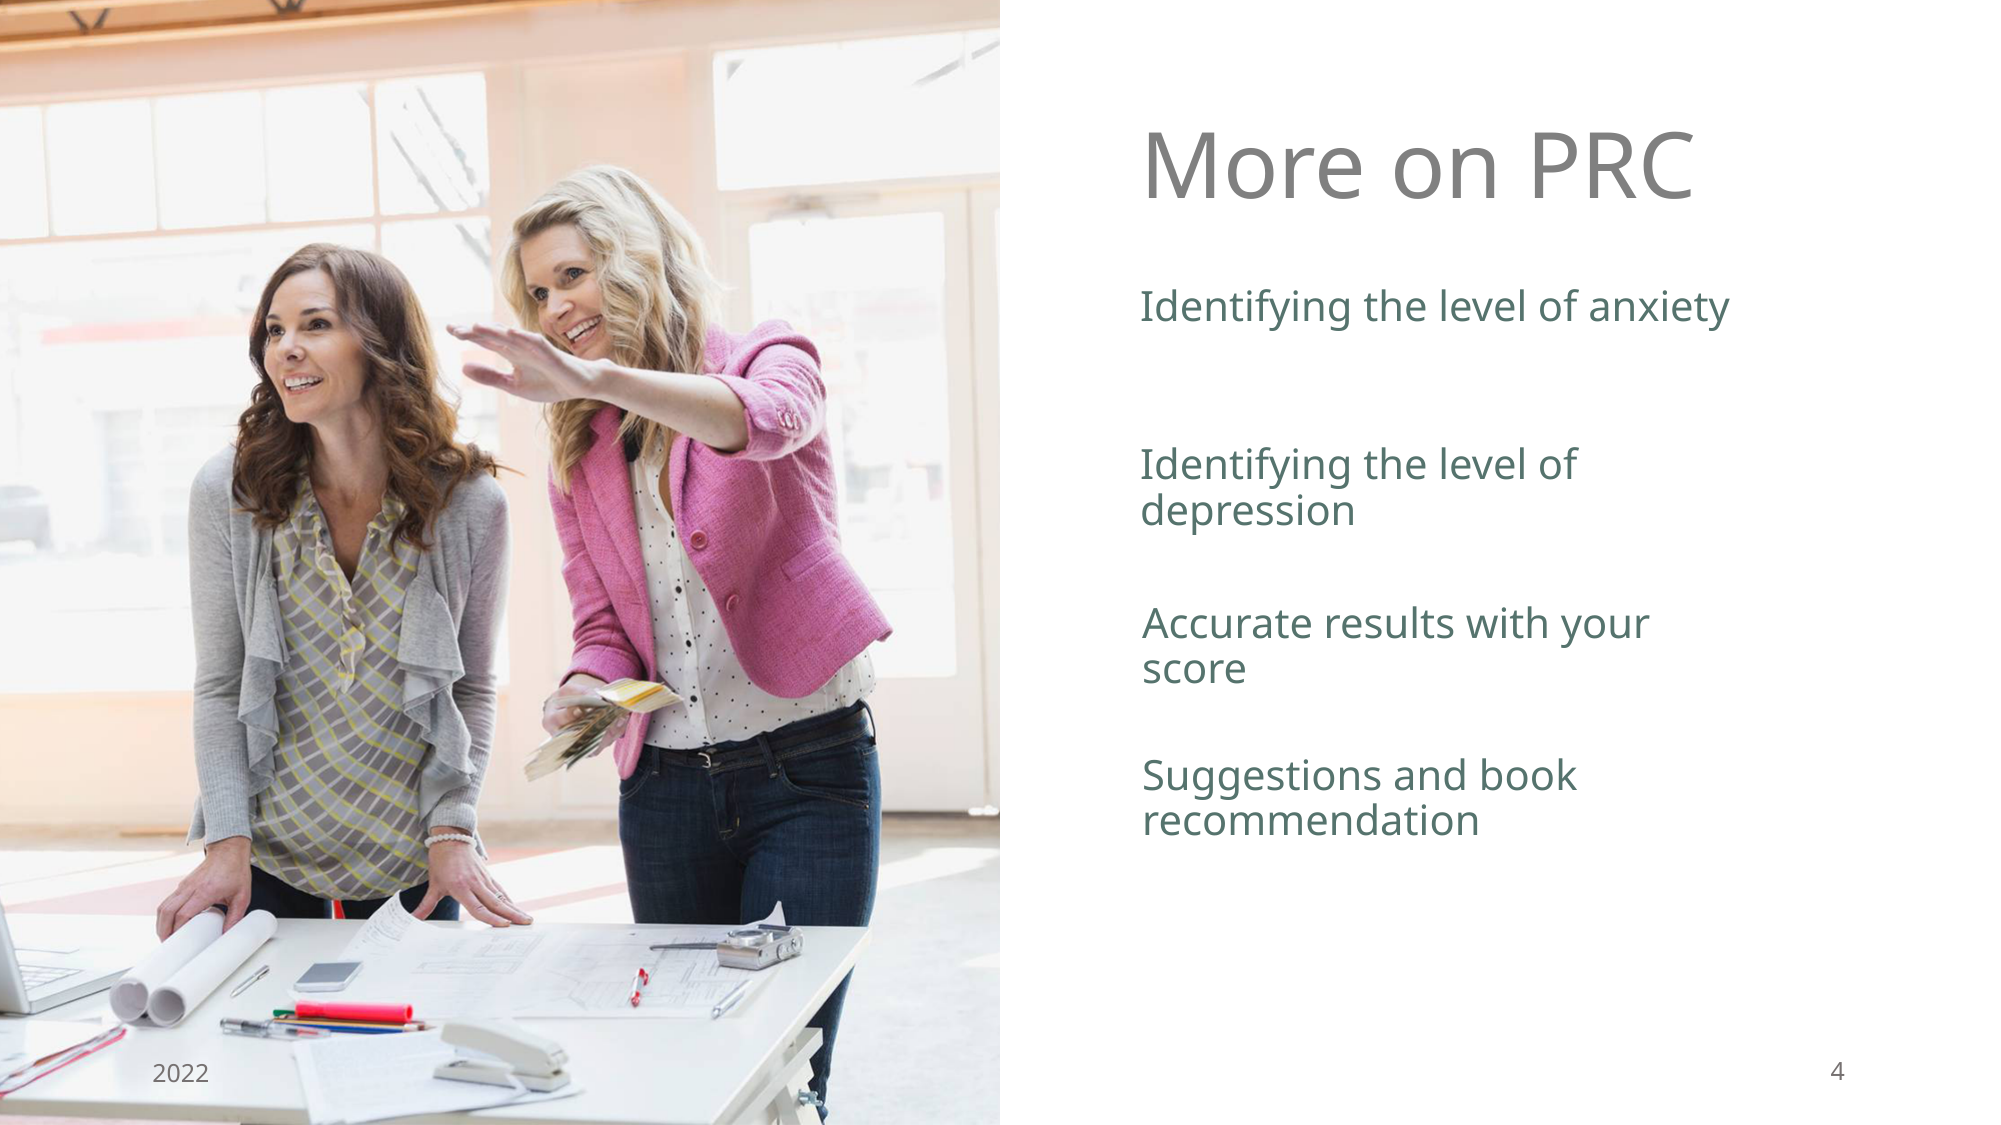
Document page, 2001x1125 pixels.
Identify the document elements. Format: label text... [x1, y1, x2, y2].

list [1127, 700, 1877, 788]
list Accurate results with your score [1127, 645, 1772, 700]
picture [0, 0, 1000, 1125]
slide_number 4 [1709, 1042, 1860, 1103]
list Identifying the level of depression [1125, 486, 1770, 542]
title More on PRC [1125, 59, 1880, 278]
list Identifying the level of anxiety [1125, 277, 1770, 333]
list Suggestions and book recommendation [1127, 796, 1772, 852]
